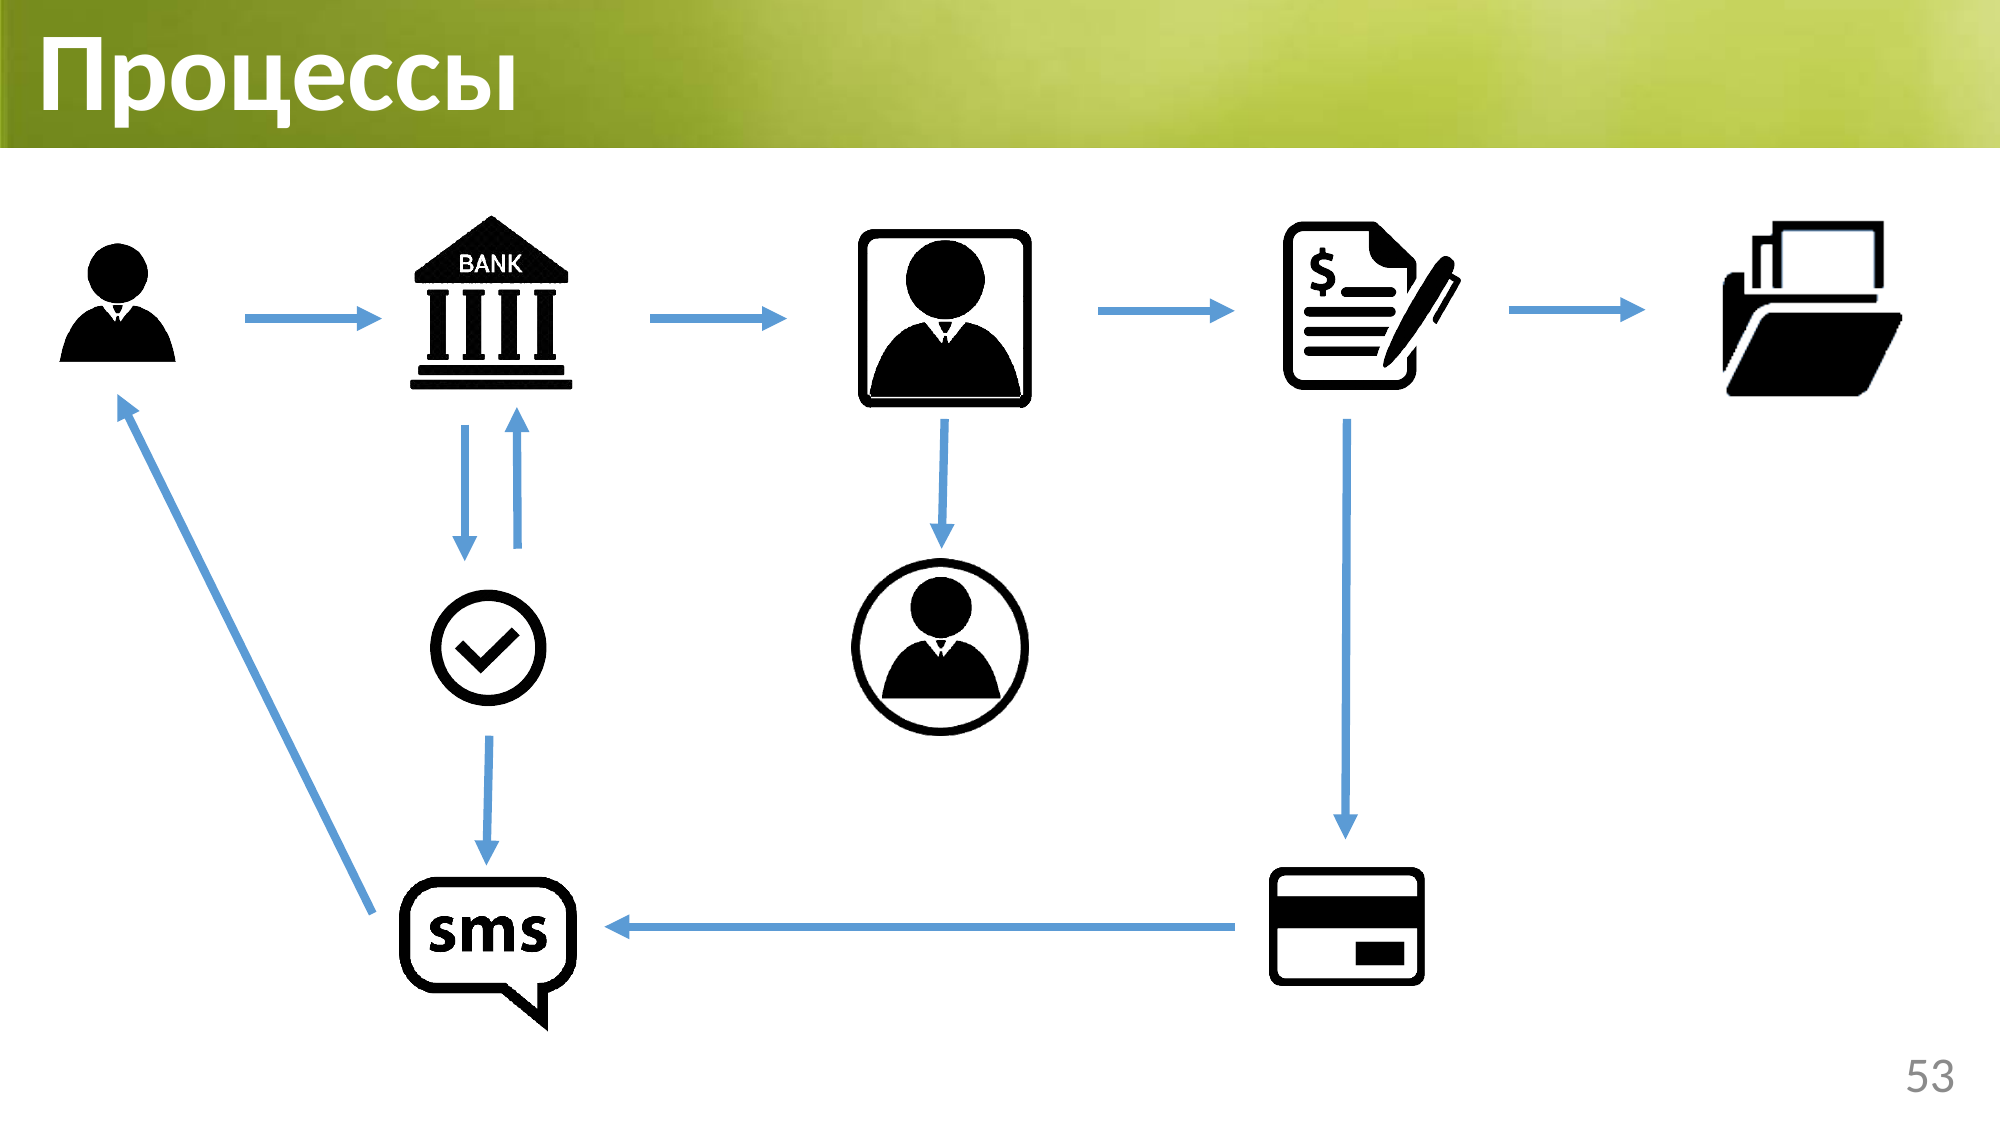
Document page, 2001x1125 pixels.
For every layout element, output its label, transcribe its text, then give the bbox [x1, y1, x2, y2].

picture [399, 865, 577, 1043]
picture [0, 0, 2000, 148]
picture [1269, 867, 1425, 986]
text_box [486, 735, 490, 866]
picture [1283, 216, 1461, 395]
picture [851, 558, 1029, 736]
picture [428, 589, 547, 708]
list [59, 243, 176, 362]
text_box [117, 394, 373, 914]
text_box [941, 418, 945, 549]
picture [402, 213, 580, 391]
slide_number 53 [1520, 1042, 1971, 1103]
picture [1712, 212, 1912, 408]
picture [858, 229, 1032, 408]
